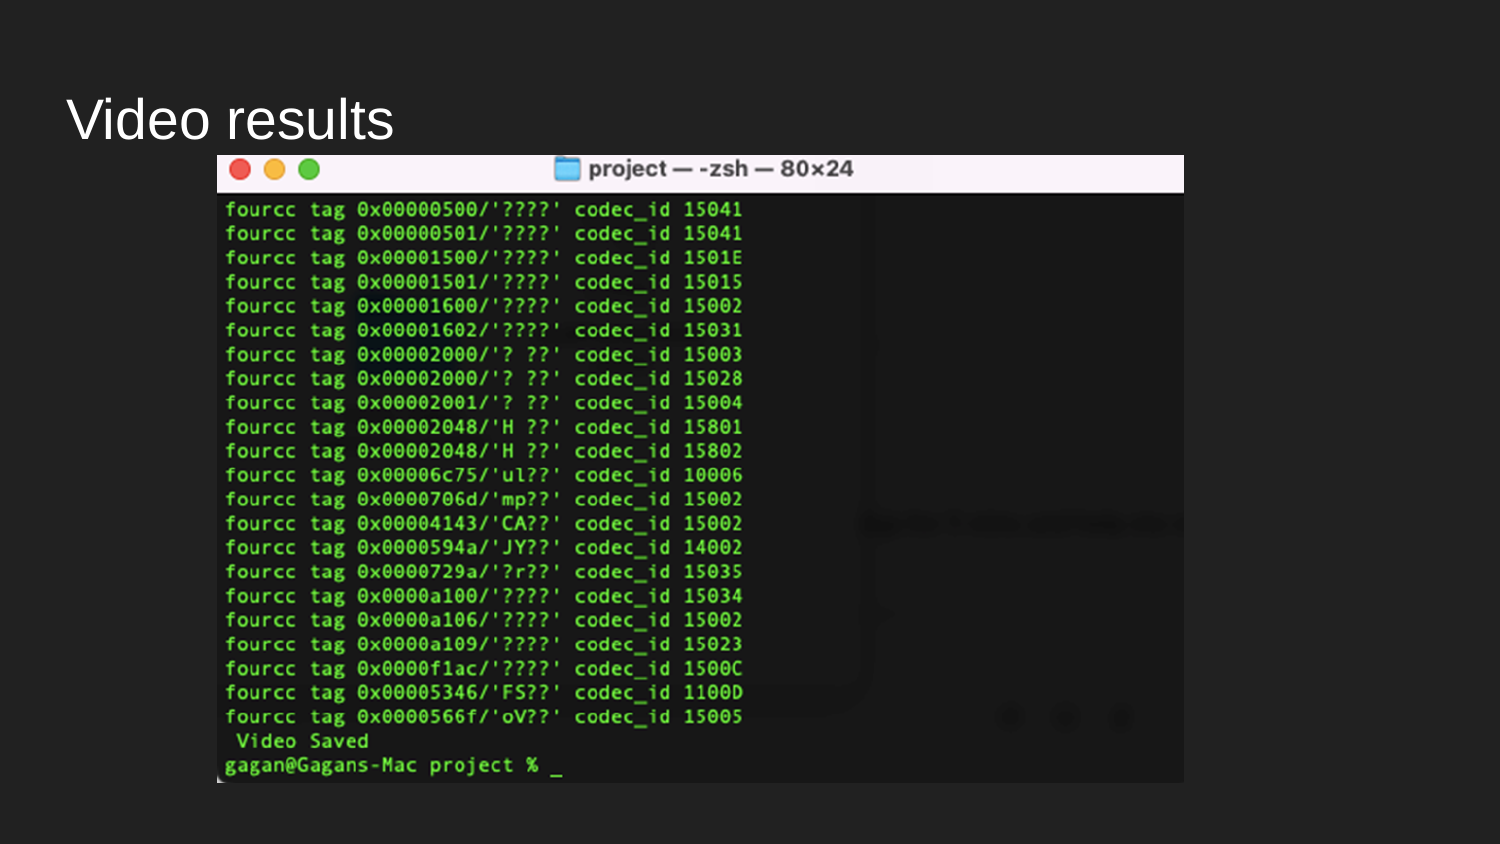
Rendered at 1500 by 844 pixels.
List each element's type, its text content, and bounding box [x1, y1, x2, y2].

title Video results [51, 72, 1449, 167]
picture [217, 155, 1185, 784]
